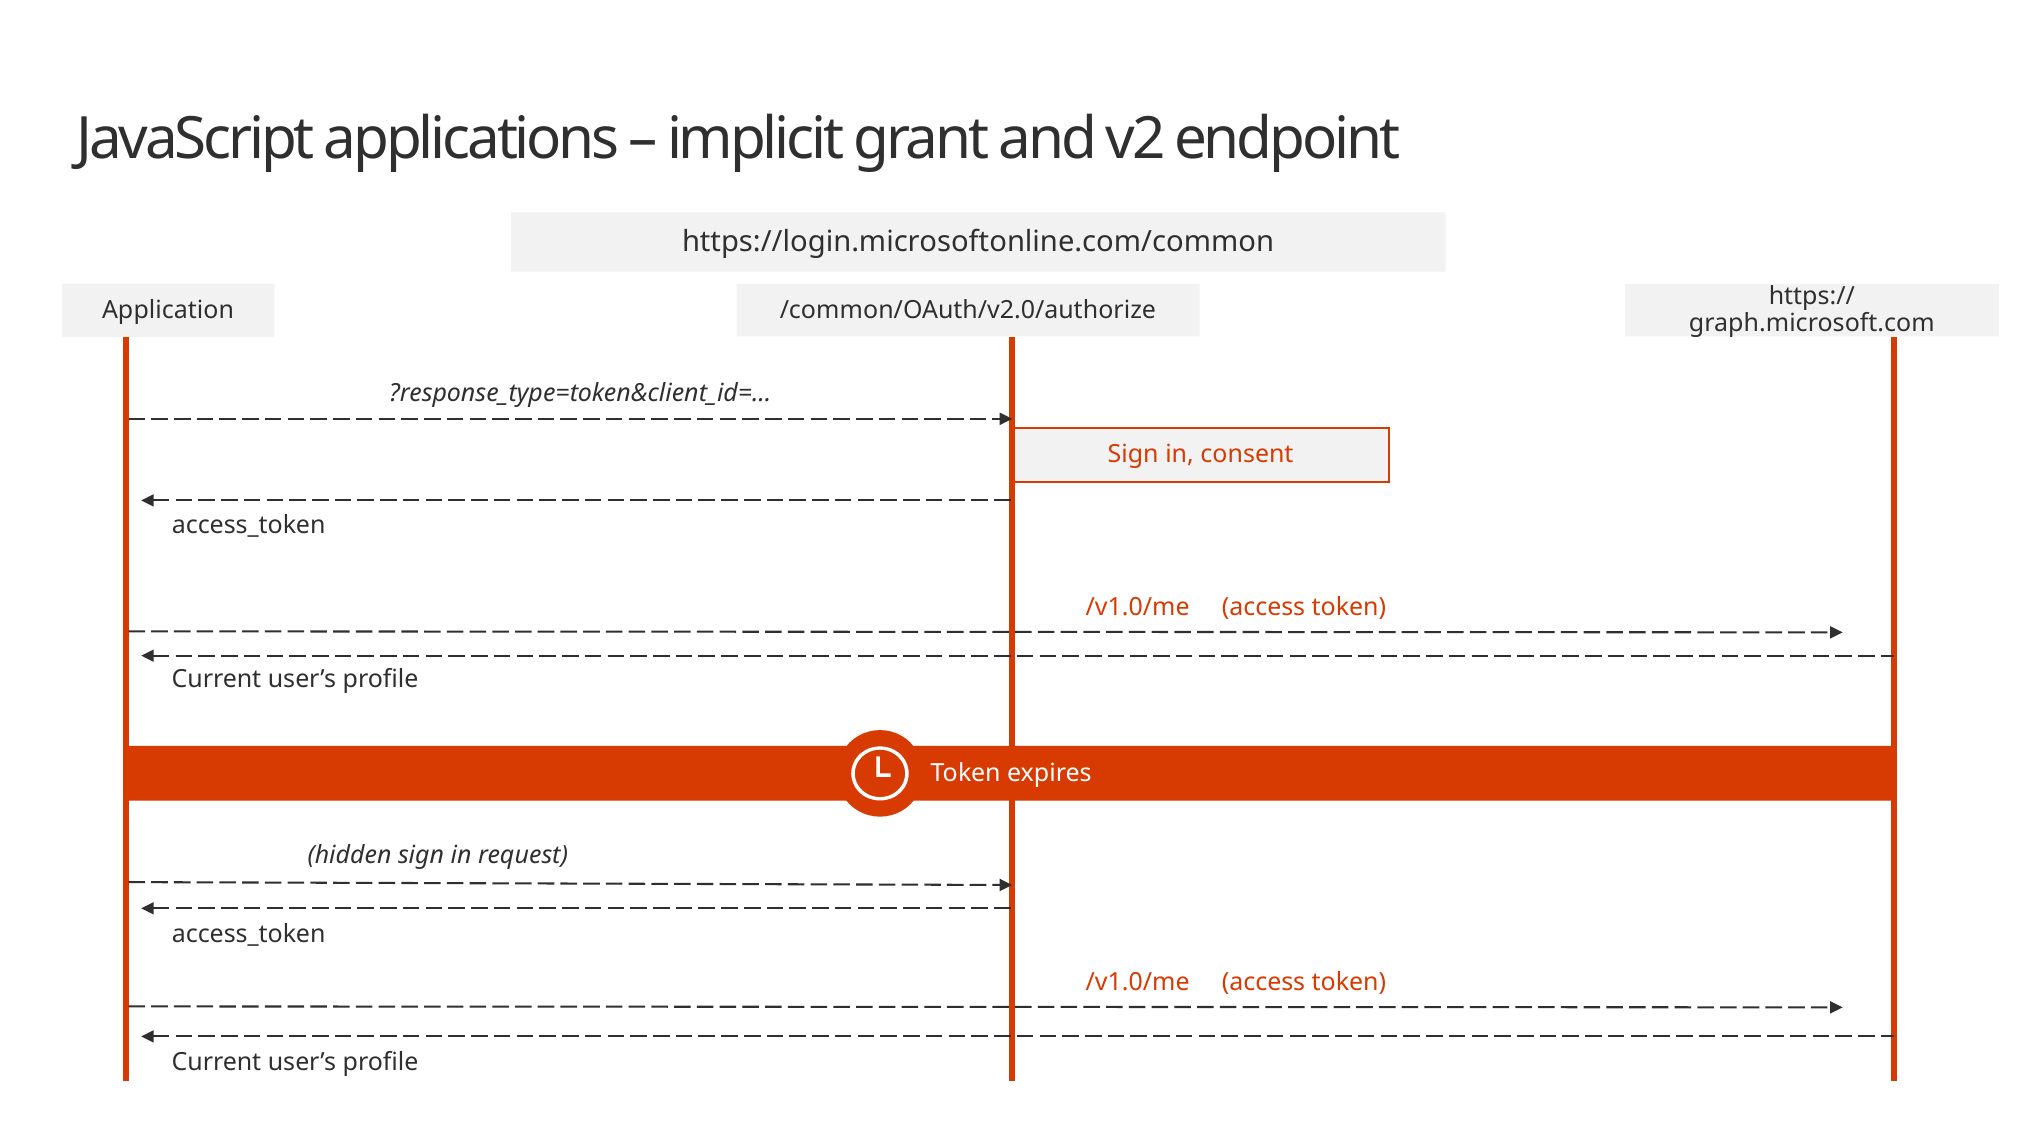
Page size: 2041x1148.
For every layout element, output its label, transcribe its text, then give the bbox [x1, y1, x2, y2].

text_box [61, 212, 2000, 1092]
title JavaScript applications – implicit grant and v2 endpoint [76, 103, 1969, 172]
